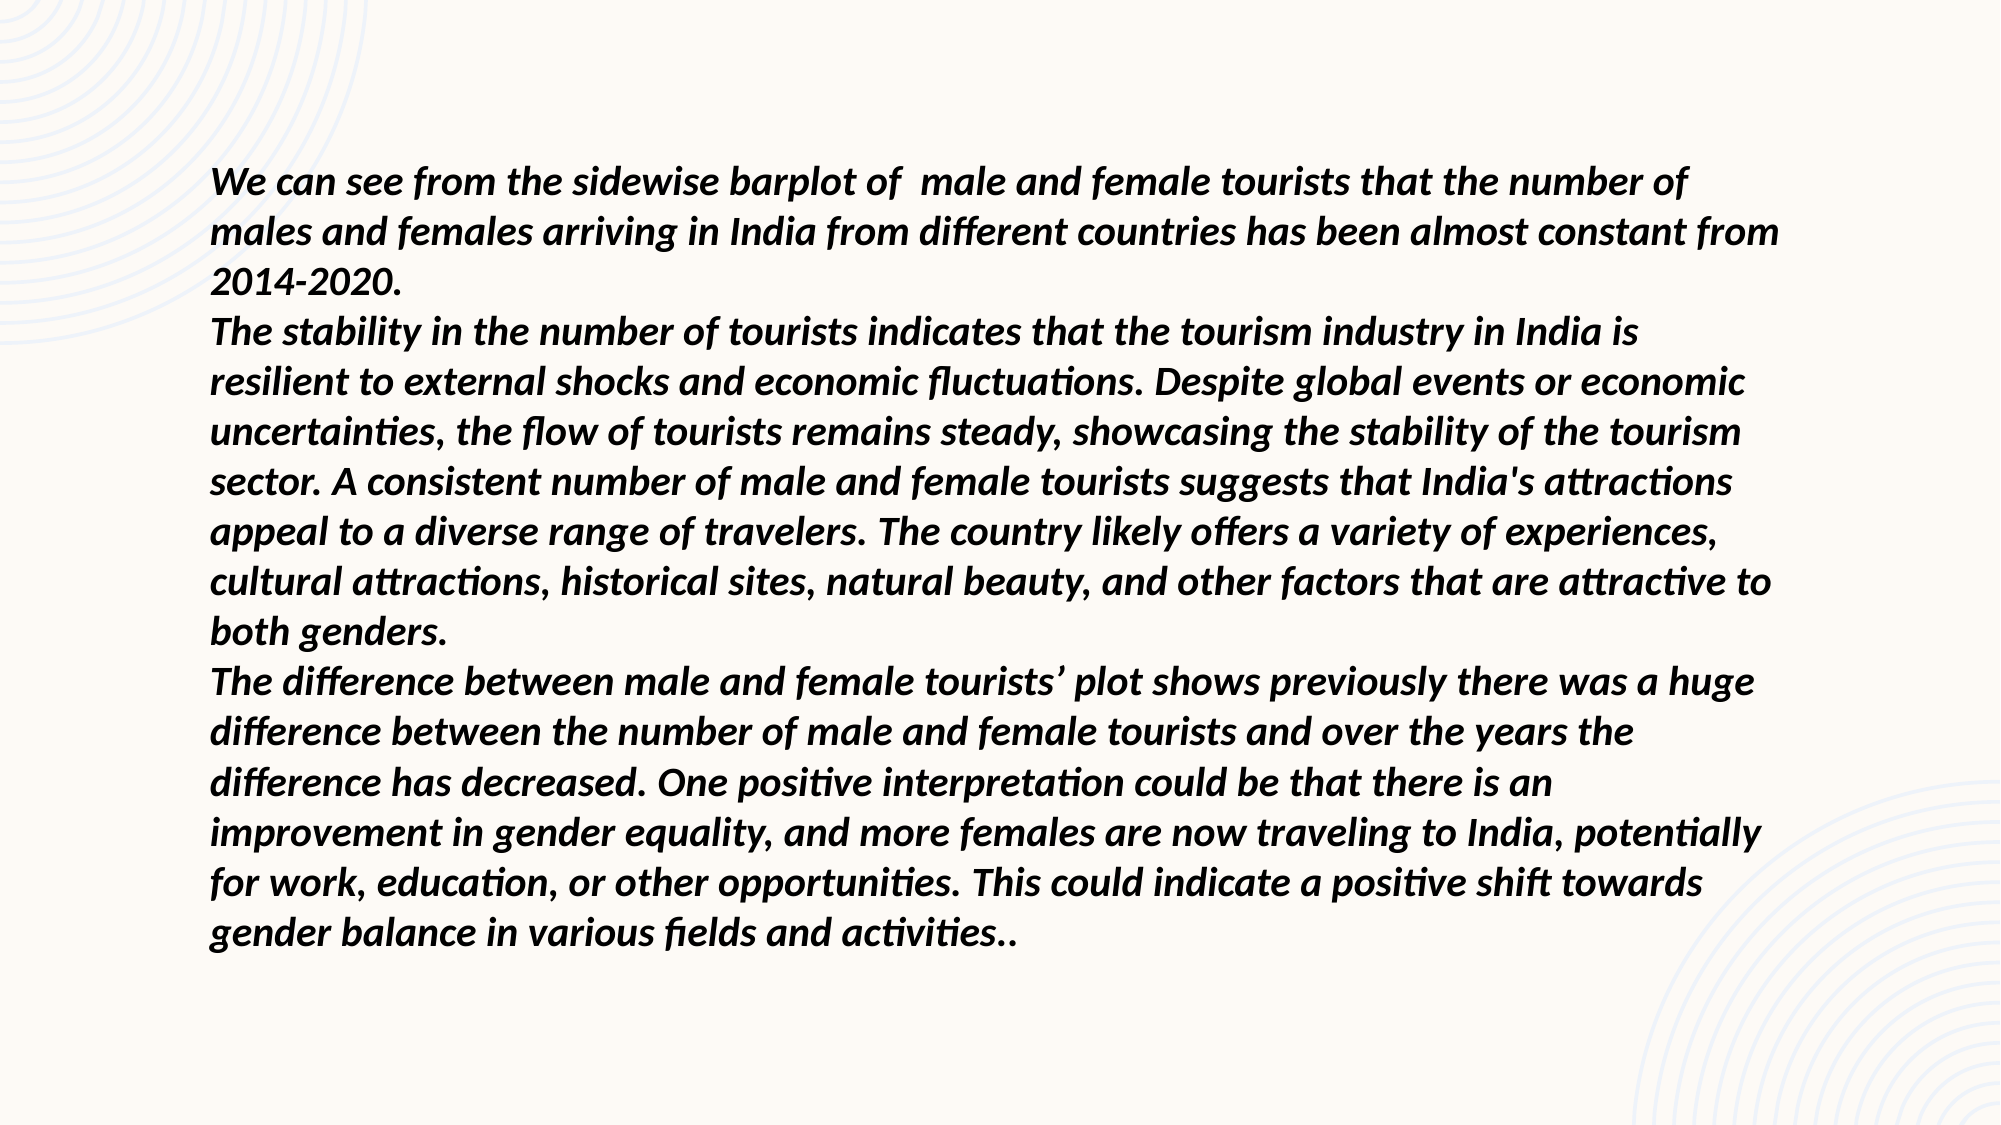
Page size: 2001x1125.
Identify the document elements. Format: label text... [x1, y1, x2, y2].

text_box We can see from the sidewise barplot of male and female tourists that the number of males and females arriving in India from different countries has been almost constant from 2014-2020. The stability in the number of tourists indicates that the tourism industry in India is resilient to external shocks and economic fluctuations. Despite global events or economic uncertainties, the flow of tourists remains steady, showcasing the stability of the tourism sector. A consistent number of male and female tourists suggests that India's attractions appeal to a diverse range of travelers. The country likely offers a variety of experiences, cultural attractions, historical sites, natural beauty, and other factors that are attractive to both genders. The difference between male and female tourists’ plot shows previously there was a huge difference between the number of male and female tourists and over the years the difference has decreased. One positive interpretation could be that there is an improvement in gender equality, and more females are now traveling to India, potentially for work, education, or other opportunities. This could indicate a positive shift towards gender balance in various fields and activities.. [194, 146, 1799, 1062]
